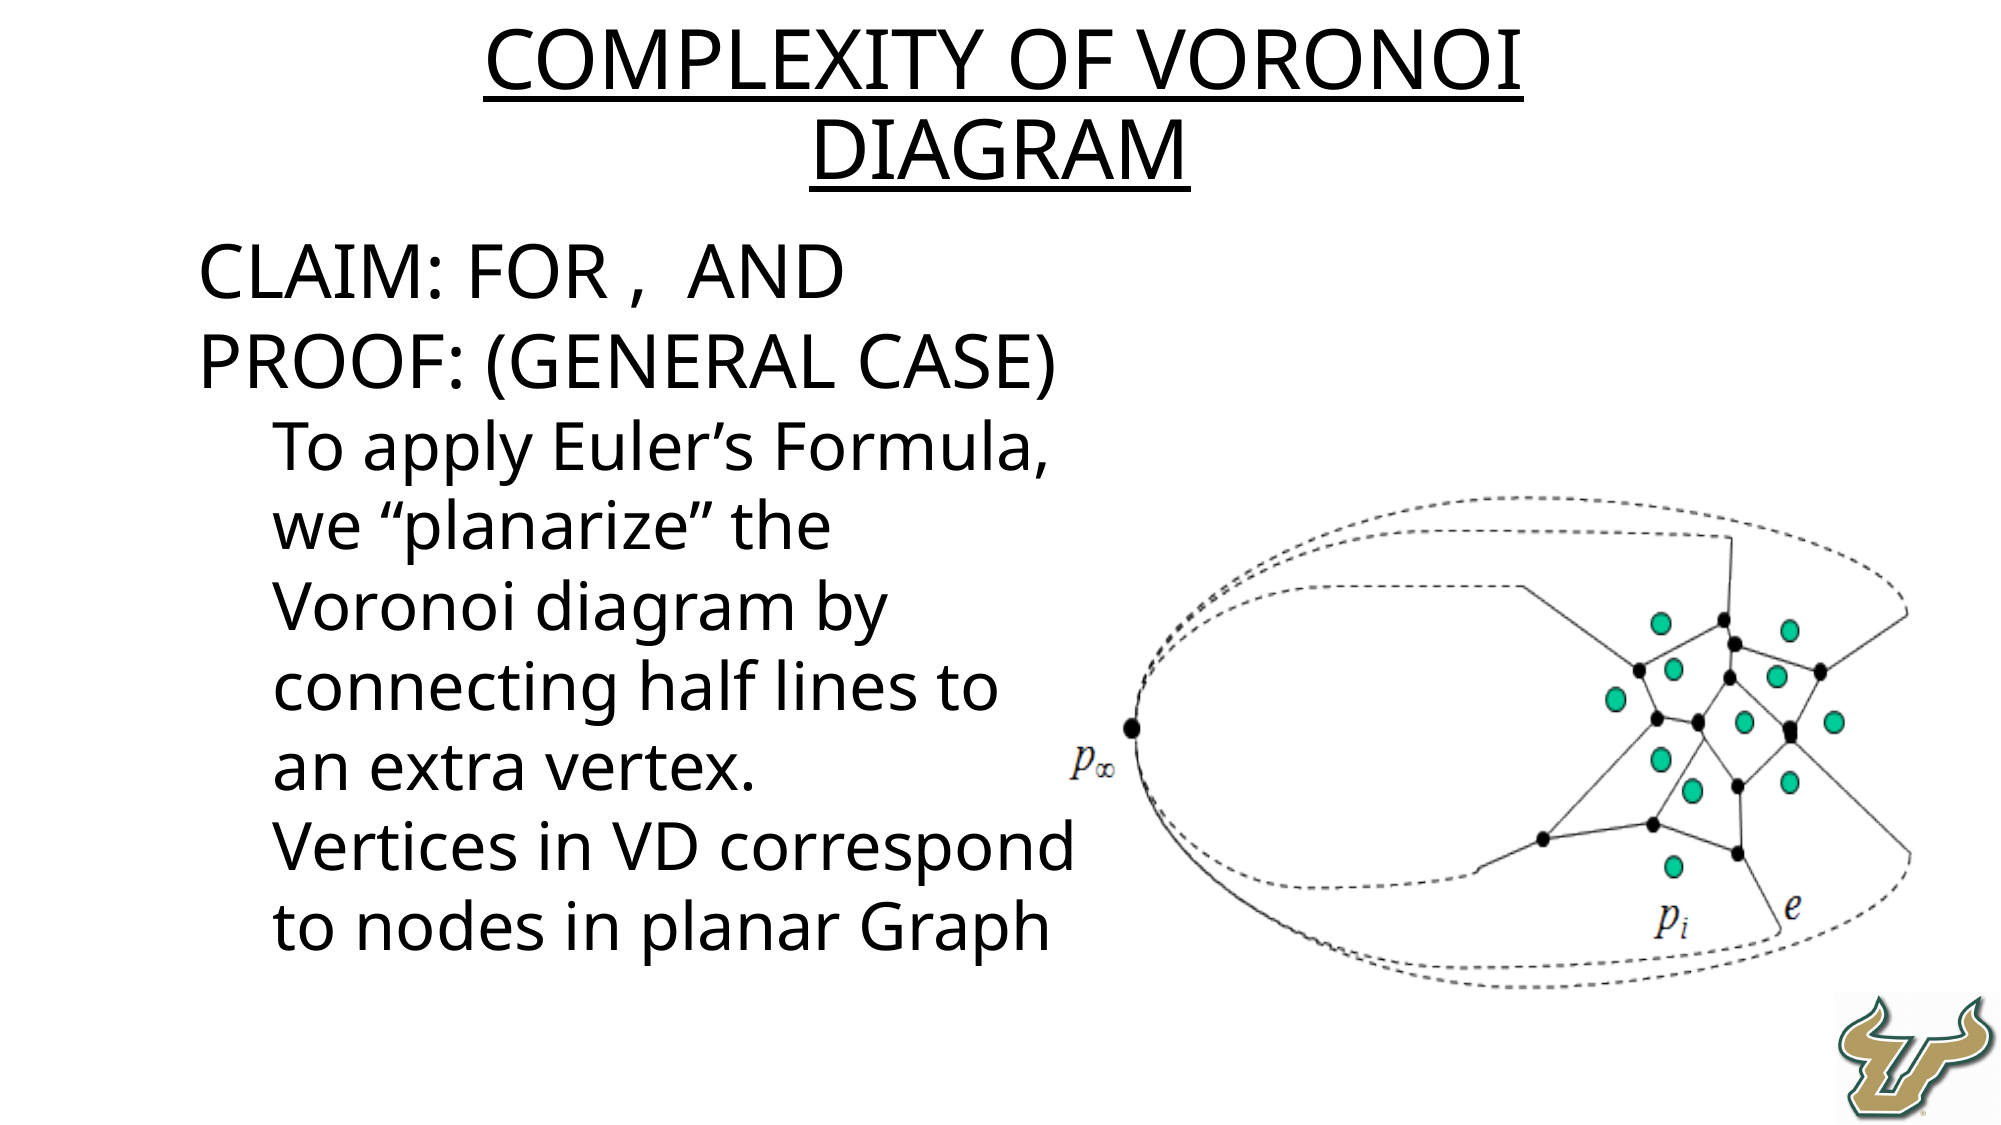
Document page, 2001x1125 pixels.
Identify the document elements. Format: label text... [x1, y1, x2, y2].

picture [1024, 446, 2000, 1124]
list Complexity of Voronoi Diagram [261, 43, 1739, 172]
